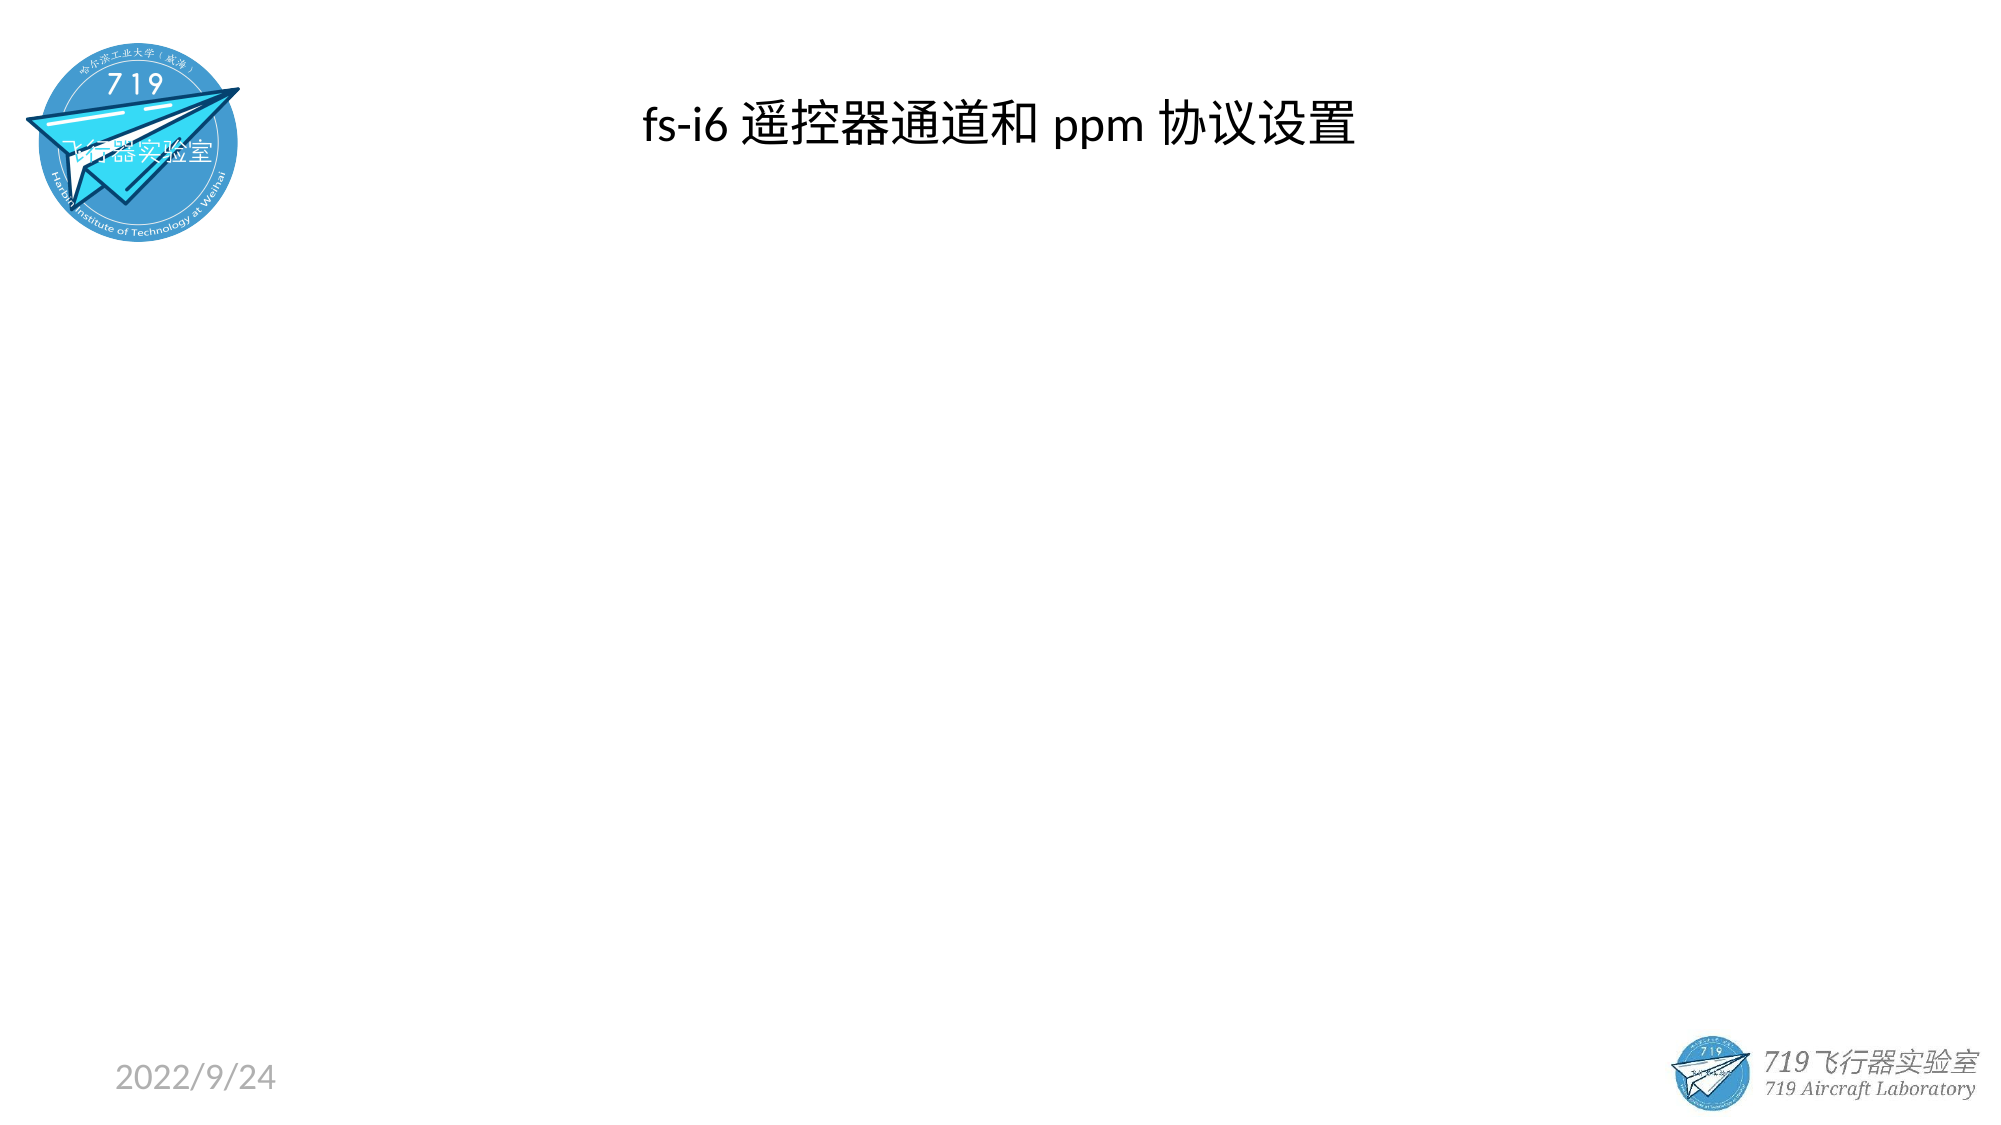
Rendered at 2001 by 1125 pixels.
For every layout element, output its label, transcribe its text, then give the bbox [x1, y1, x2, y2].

text_box fs-i6遥控器通道和ppm协议设置 [559, 84, 1440, 159]
picture [24, 43, 240, 243]
picture [1665, 1029, 1983, 1118]
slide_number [112, 751, 298, 1125]
